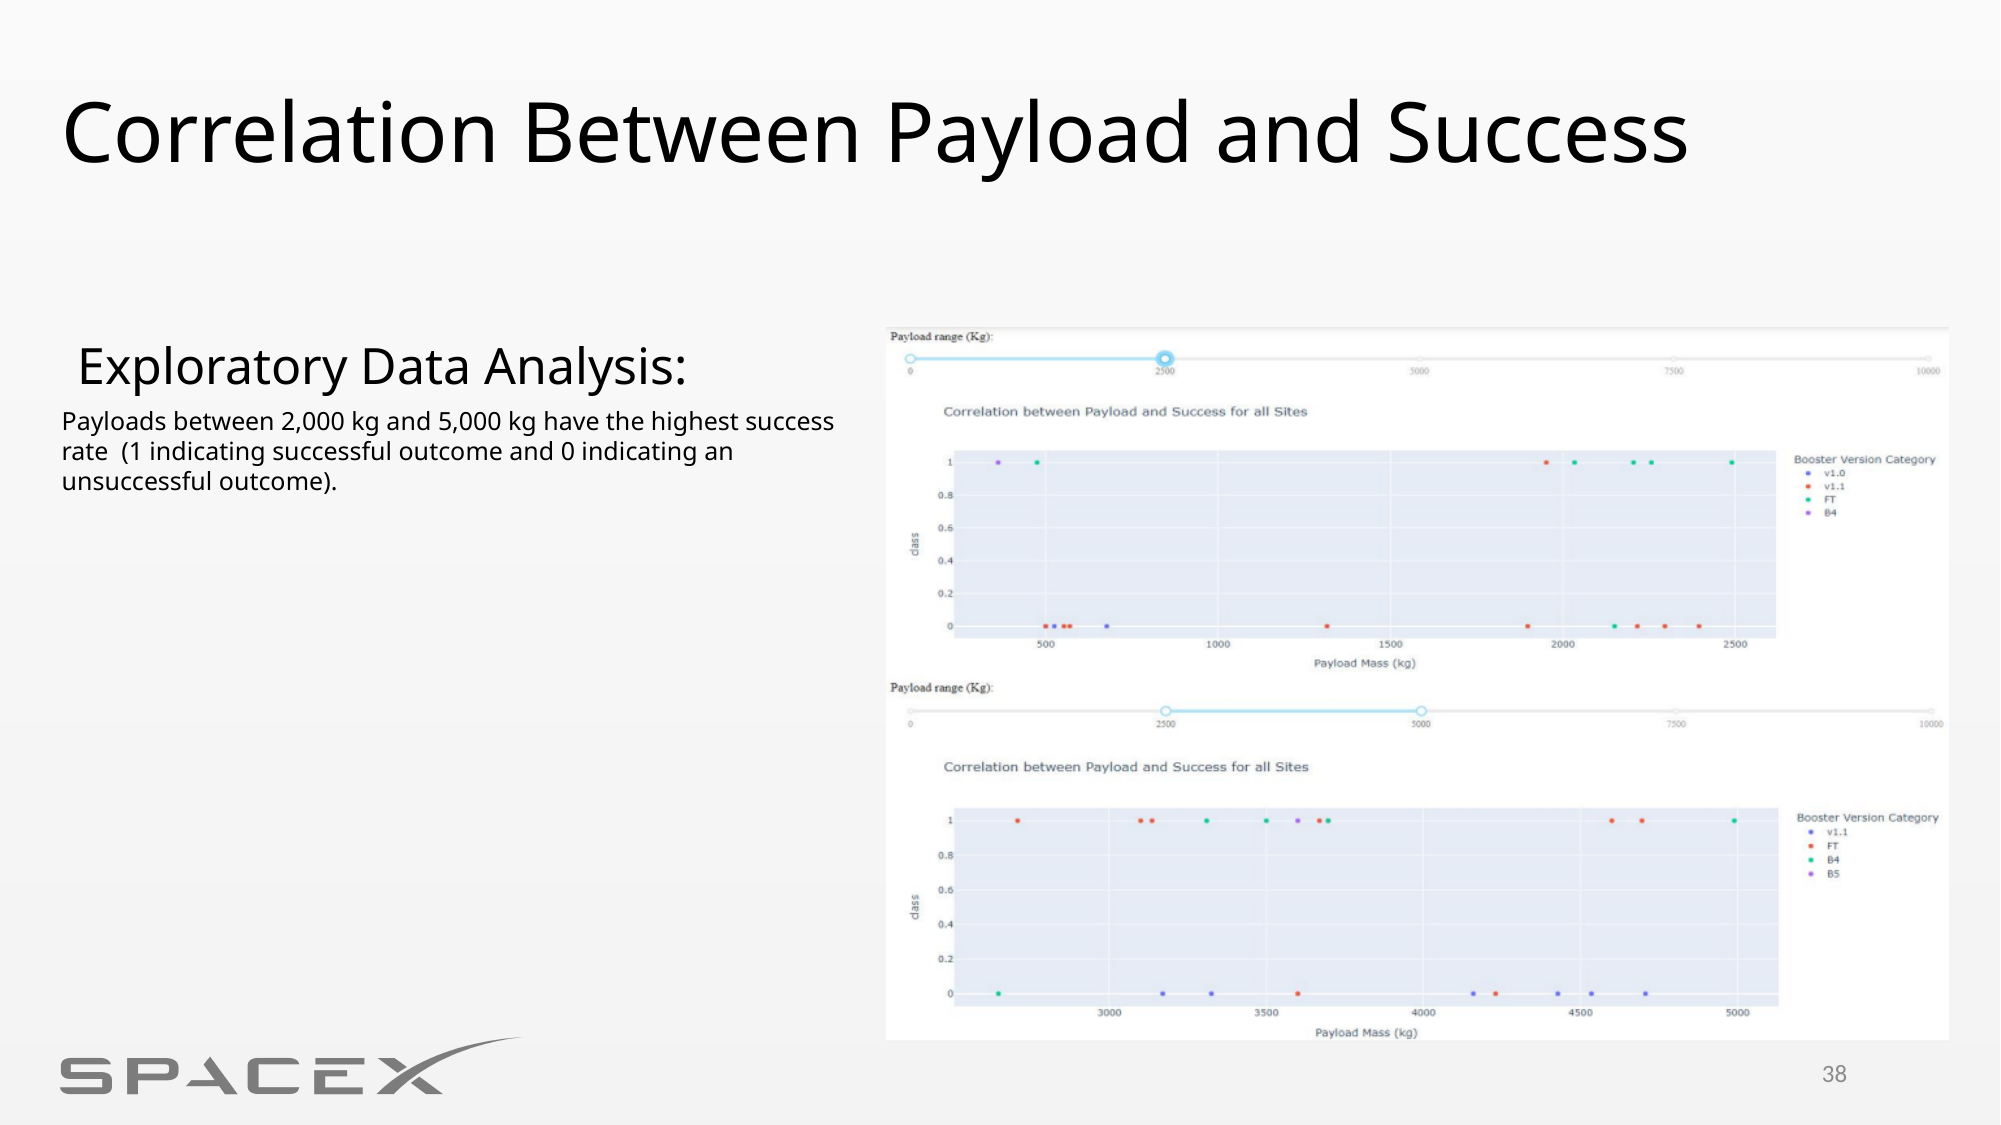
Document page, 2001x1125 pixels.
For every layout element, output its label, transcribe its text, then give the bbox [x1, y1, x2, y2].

text_box Exploratory Data Analysis: [63, 327, 704, 403]
list Payloads between 2,000 kg and 5,000 kg have the highest success rate (1 indicating successful outcome and 0 indicating an unsuccessful outcome). [46, 398, 886, 519]
picture [58, 1036, 526, 1095]
picture [886, 327, 1949, 1043]
text_box Correlation Between Payload and Success [46, 91, 1772, 182]
slide_number 38 [1412, 1043, 1863, 1103]
